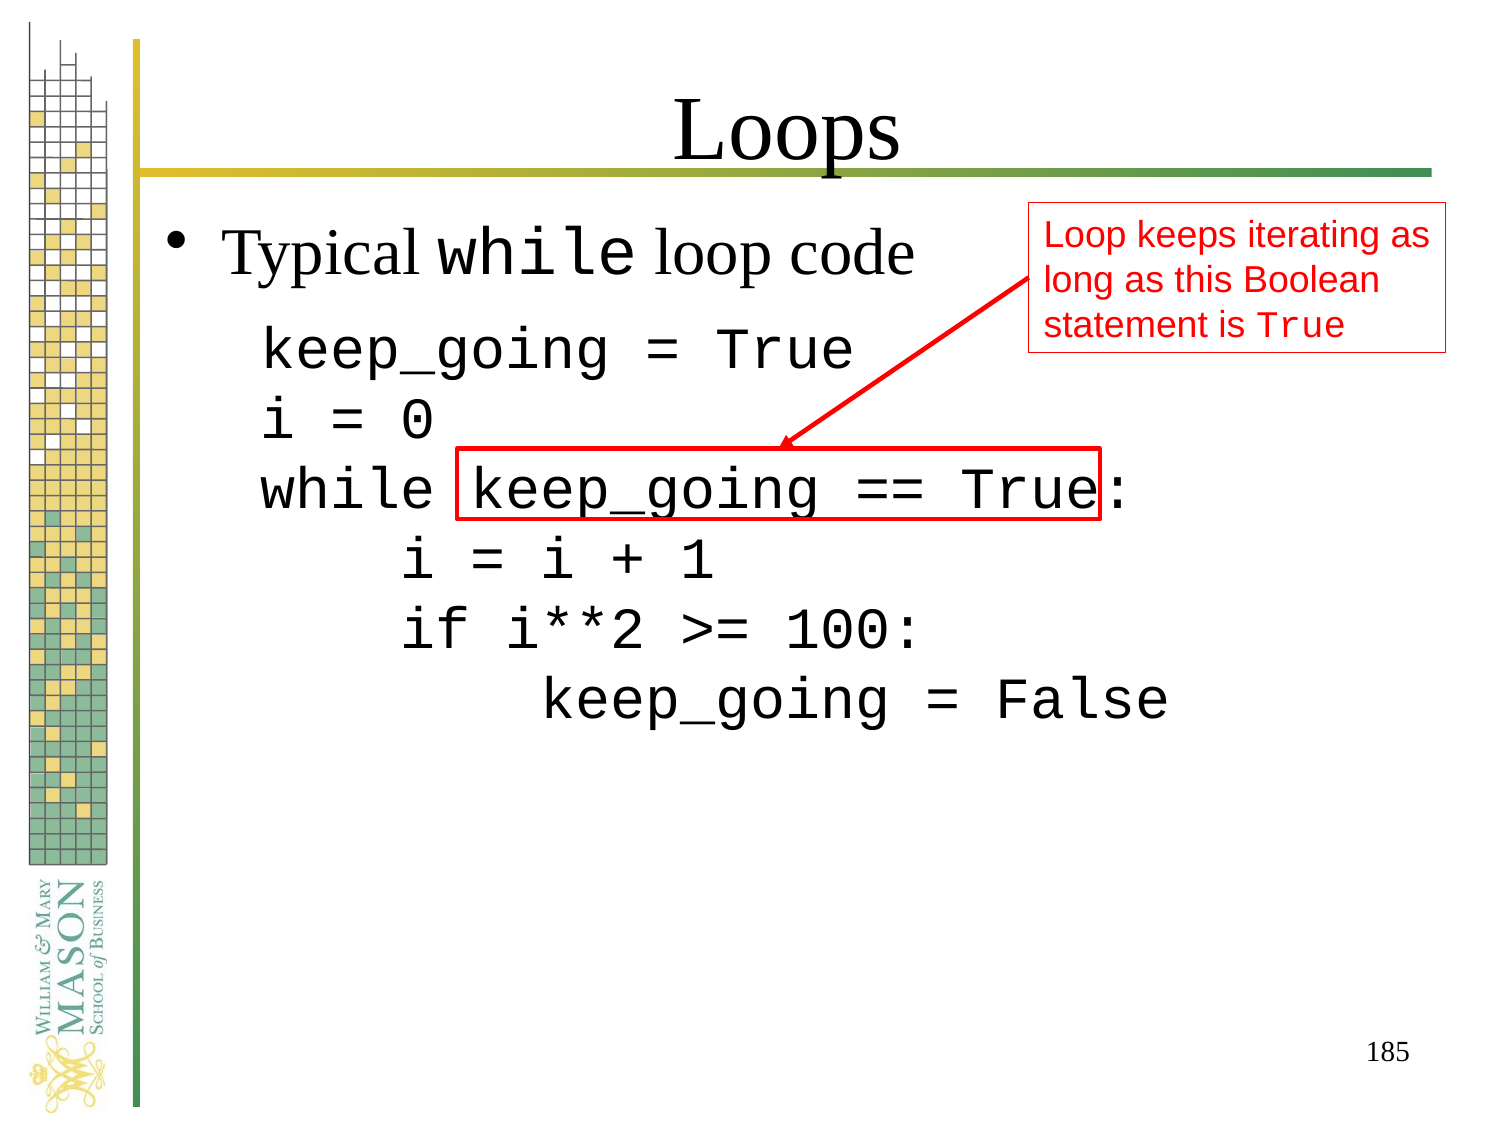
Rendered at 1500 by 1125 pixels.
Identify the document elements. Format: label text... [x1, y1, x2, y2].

title Loops [150, 45, 1425, 200]
text_box keep_going = True i = 0 while keep_going == True: i = i + 1 if i**2 >= 100: keep_going = False [245, 302, 1186, 738]
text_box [778, 278, 1027, 449]
slide_number 185 [1048, 1024, 1426, 1103]
text_box Loop keeps iterating as long as this Boolean statement is True [1028, 202, 1446, 353]
list Typical while loop code [150, 200, 1425, 1005]
table_cell is [29, 879, 107, 1113]
text_box [455, 446, 1102, 521]
